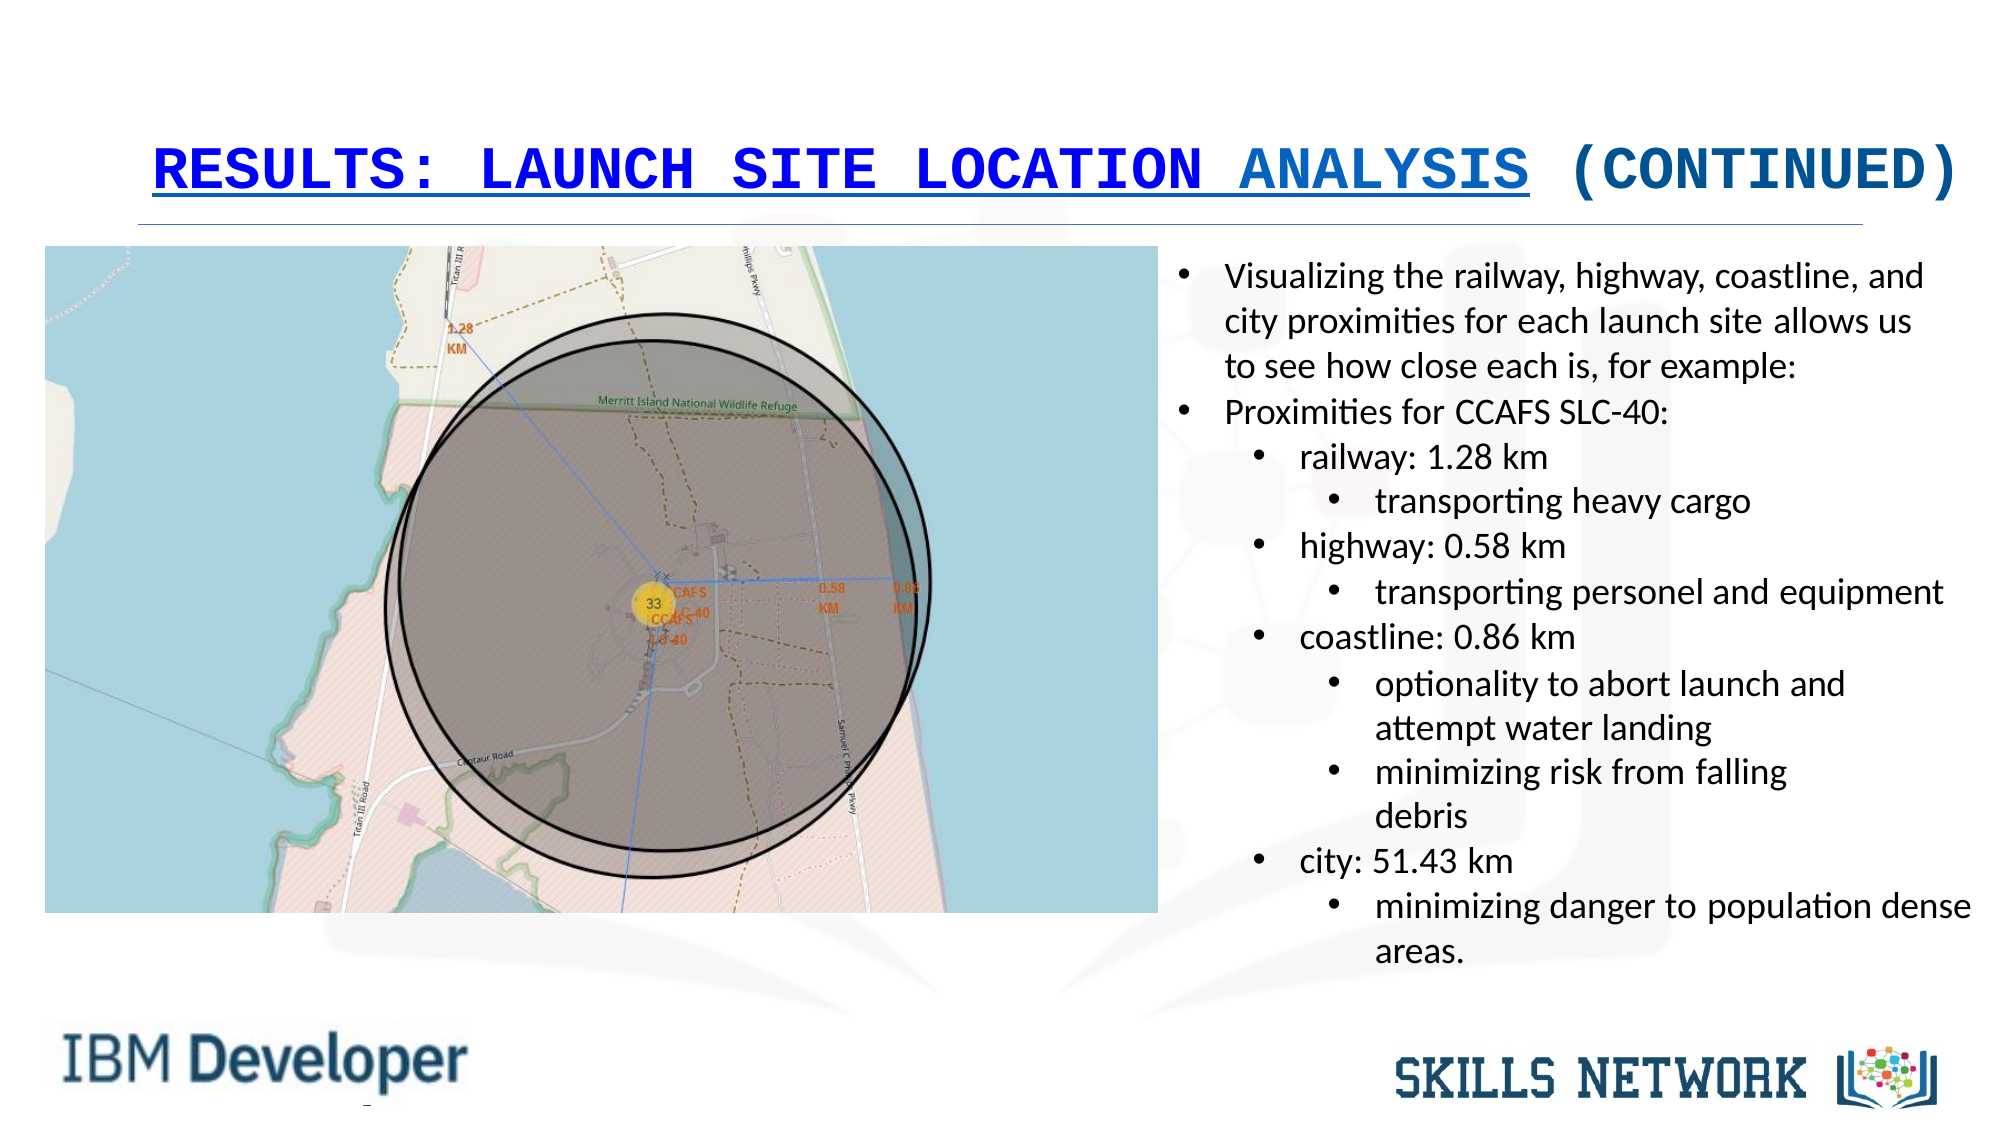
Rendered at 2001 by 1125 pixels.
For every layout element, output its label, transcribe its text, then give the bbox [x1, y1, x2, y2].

text_box Visualizing the railway, highway, coastline, and city proximities for each launch site allows us to see how close each is, for example: Proximities for CCAFS SLC-40: railway: 1.28 km transporting heavy cargo highway: 0.58 km transporting personel and equipment coastline: 0.86 km optionality to abort launch and attempt water landing minimizing risk from falling debris city: 51.43 km minimizing danger to population dense areas. [1175, 249, 1975, 972]
picture [43, 246, 1937, 1109]
title RESULTS: LAUNCH SITE LOCATION ANALYSIS (CONTINUED) [34, 91, 1979, 316]
